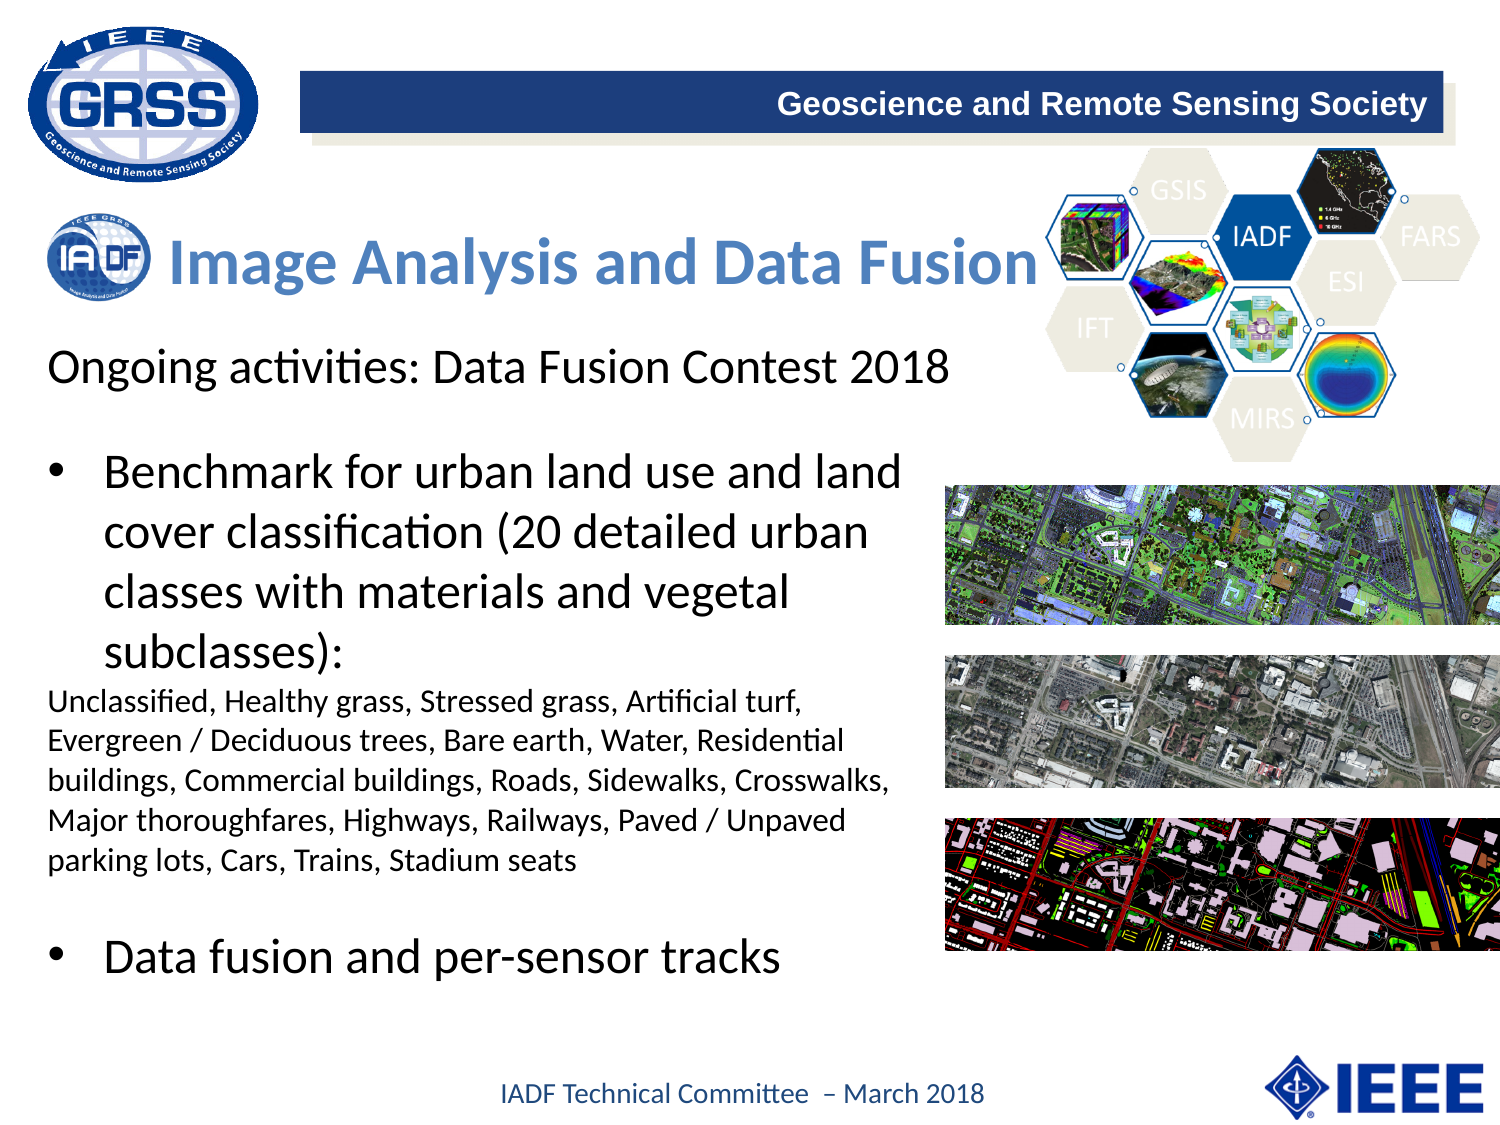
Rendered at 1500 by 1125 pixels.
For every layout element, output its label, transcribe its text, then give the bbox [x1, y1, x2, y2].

picture [40, 205, 156, 312]
picture [1045, 148, 1480, 462]
text_box Image Analysis and Data Fusion [160, 210, 1039, 306]
picture [944, 655, 1500, 788]
picture [944, 485, 1500, 626]
picture [23, 22, 266, 185]
picture [944, 817, 1500, 951]
picture [1262, 1049, 1488, 1125]
text_box Ongoing activities: Data Fusion Contest 2018 Benchmark for urban land use and land cover classification (20 detailed urban classes with materials and vegetal subclasses): Unclassified, Healthy grass, Stressed grass, Artificial turf, Evergreen / Deciduous trees, Bare earth, Water, Residential buildings, Commercial buildings, Roads, Sidewalks, Crosswalks, Major thoroughfares, Highways, Railways, Paved / Unpaved parking lots, Cars, Trains, Stadium seats Data fusion and per-sensor tracks [32, 326, 978, 1121]
